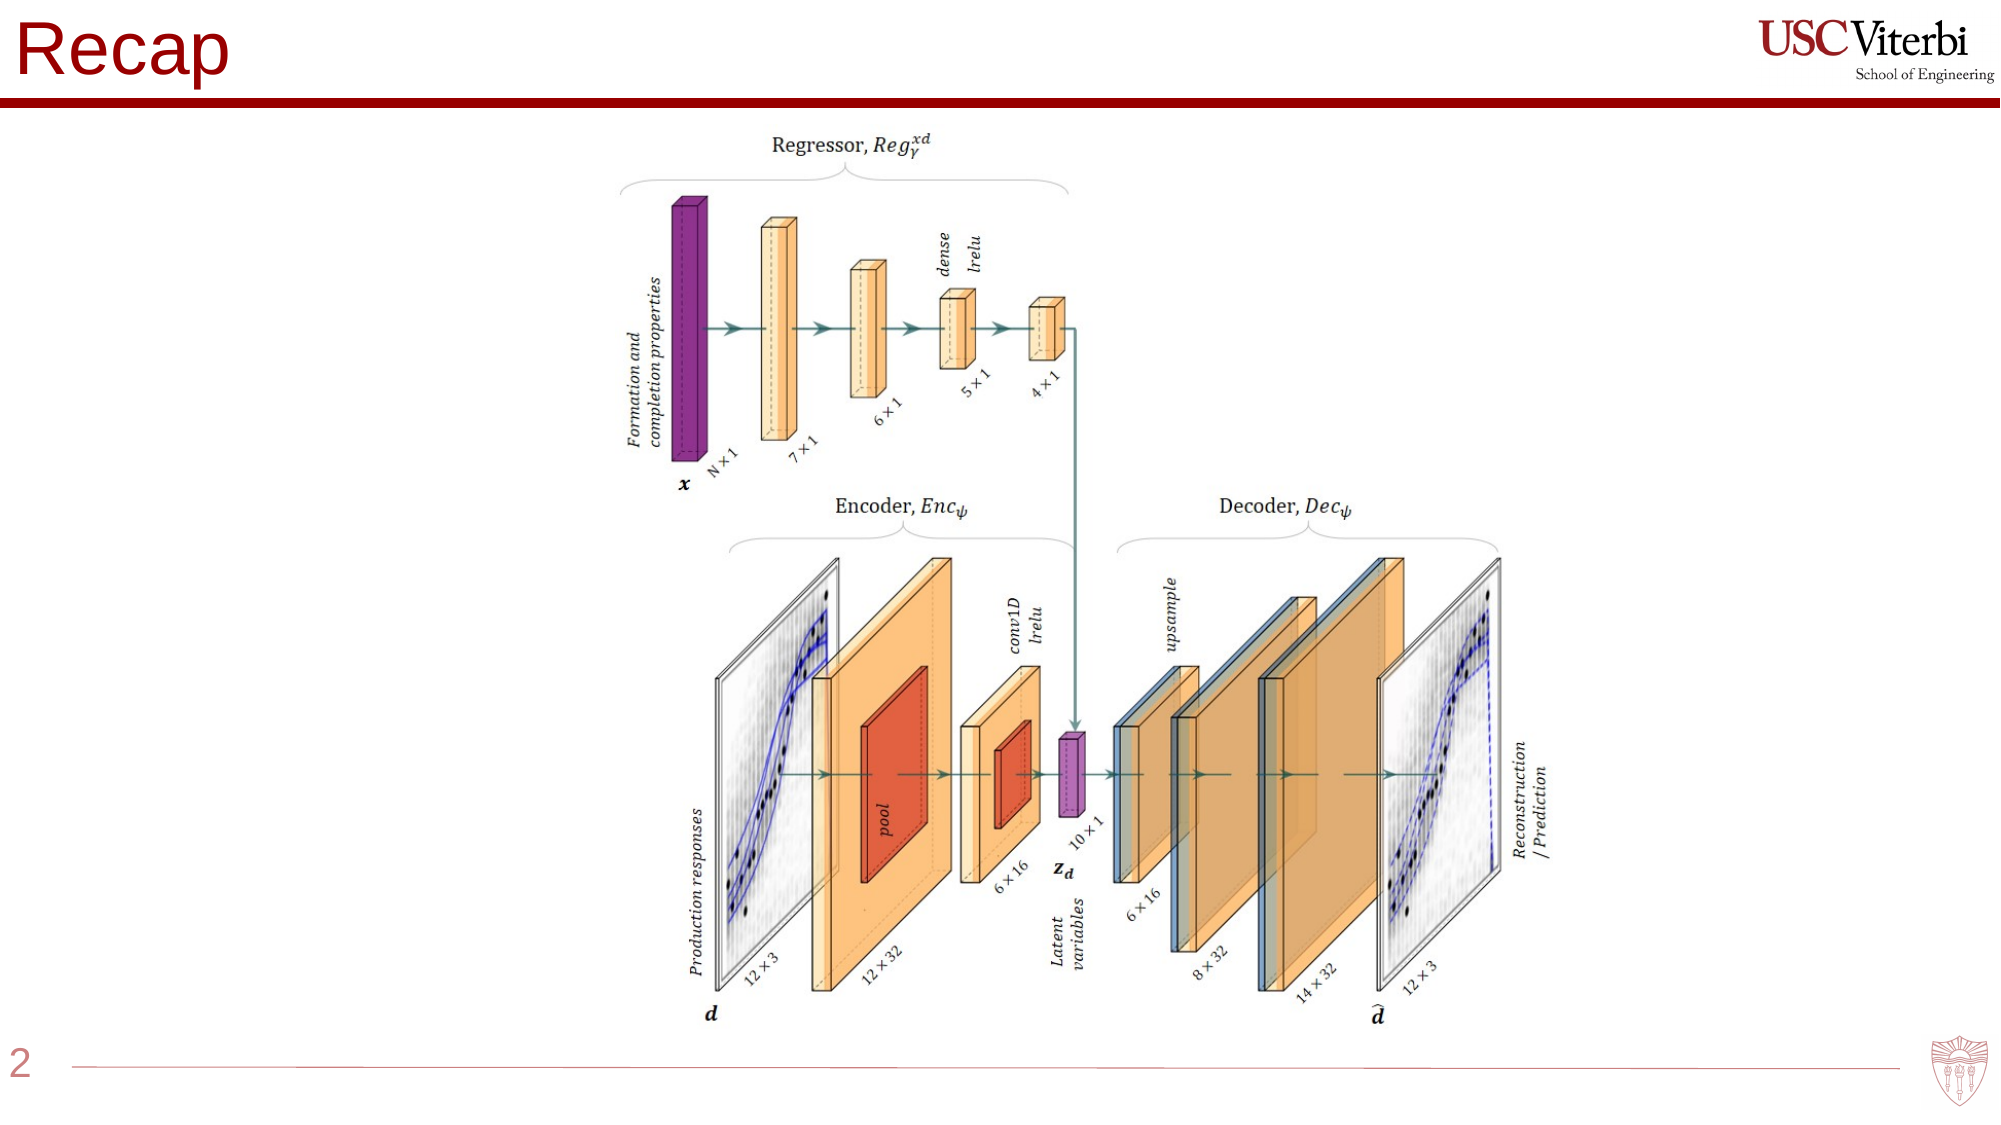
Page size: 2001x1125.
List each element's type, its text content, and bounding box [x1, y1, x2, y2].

picture [1756, 11, 2000, 88]
text_box Recap [0, 0, 1668, 98]
picture [615, 124, 1558, 1032]
